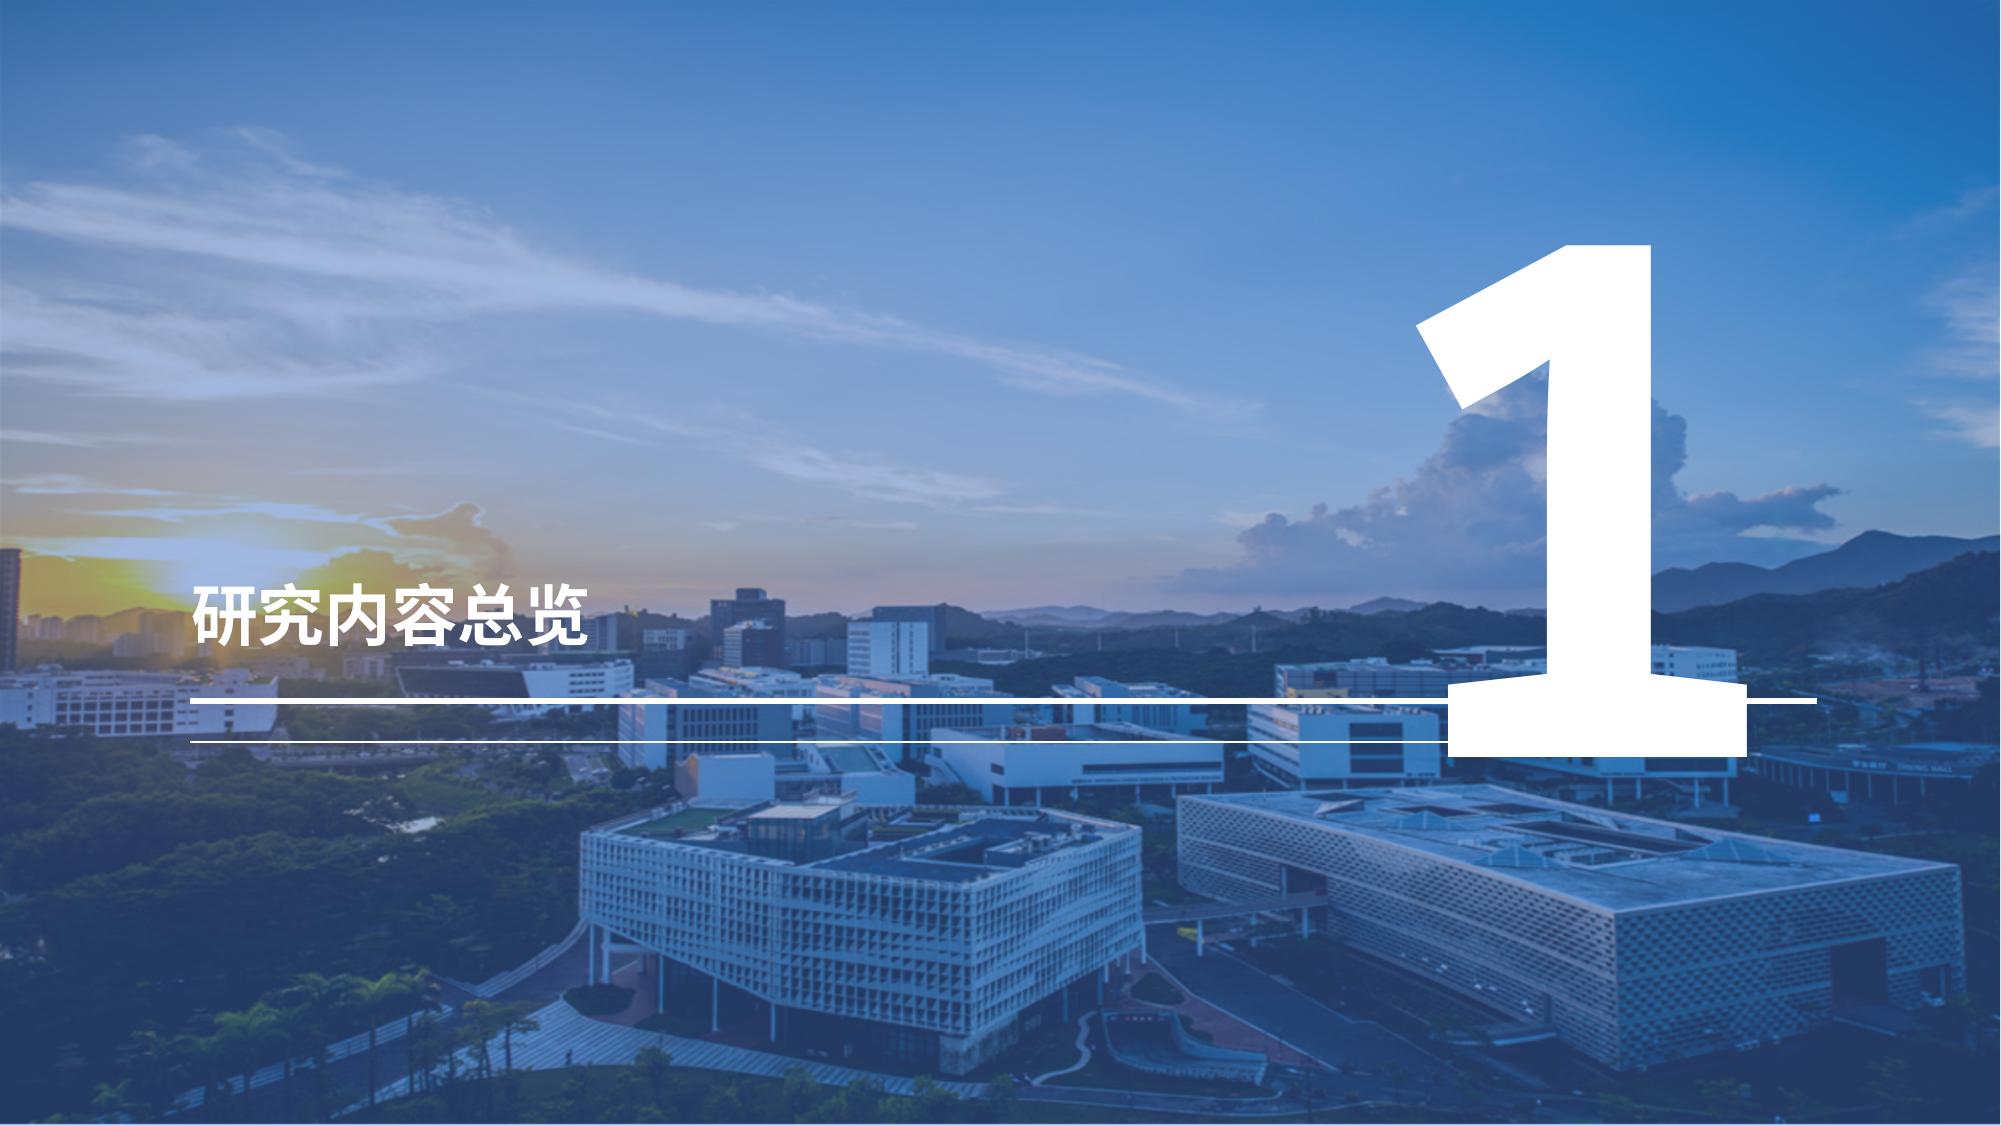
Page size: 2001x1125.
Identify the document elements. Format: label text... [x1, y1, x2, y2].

text_box 1 [1352, 704, 1636, 908]
text_box 1 [1352, 33, 1636, 698]
text_box 研究内容总览 [176, 566, 607, 662]
